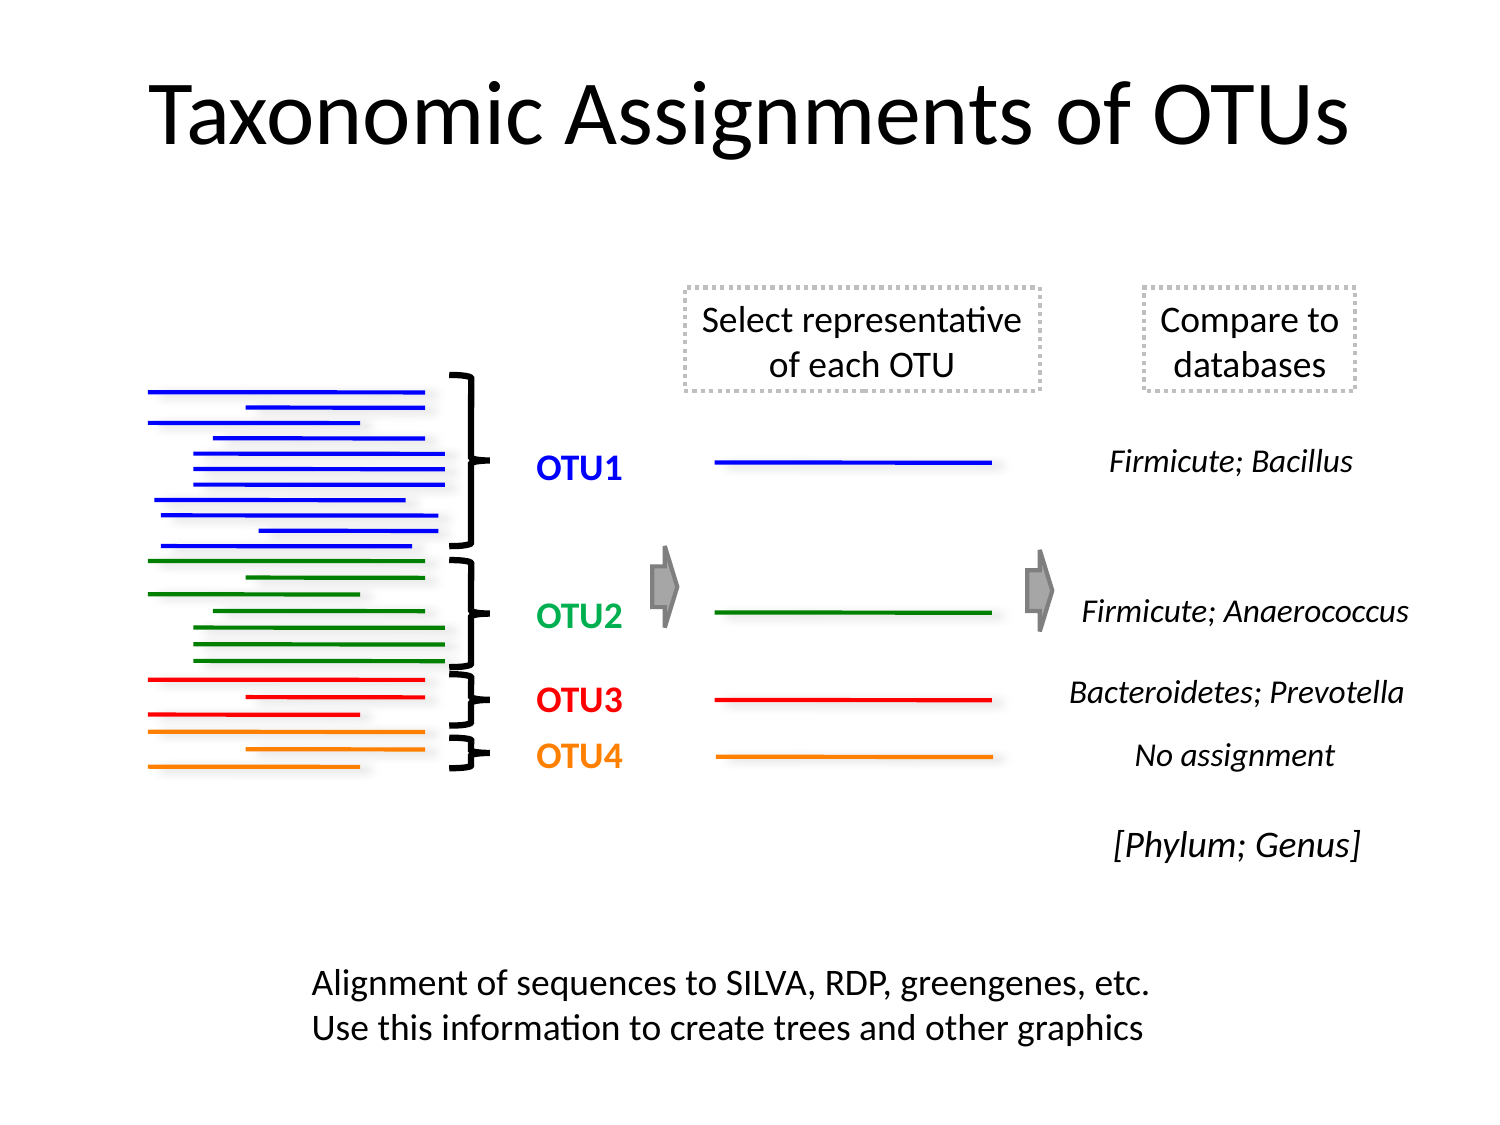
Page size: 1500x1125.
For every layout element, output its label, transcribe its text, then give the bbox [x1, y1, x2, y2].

text_box OTU4 [521, 723, 638, 784]
text_box [452, 674, 490, 726]
text_box Firmicute; Anaerococcus [1066, 581, 1425, 638]
text_box OTU1 [521, 435, 638, 496]
text_box Alignment of sequences to SILVA, RDP, greengenes, etc. Use this information to create trees and other graphics [296, 949, 1167, 1056]
text_box [452, 560, 490, 668]
text_box [452, 375, 490, 547]
text_box [452, 737, 490, 769]
text_box Taxonomic Assignments of OTUs [74, 45, 1425, 233]
text_box [652, 546, 678, 628]
text_box [684, 287, 1040, 392]
text_box OTU2 [521, 583, 638, 644]
text_box [1144, 287, 1356, 392]
text_box Firmicute; Bacillus [1094, 431, 1369, 487]
text_box [Phylum; Genus] [1030, 812, 1444, 873]
text_box OTU3 [521, 667, 638, 723]
text_box No assignment [1119, 724, 1351, 781]
text_box Bacteroidetes; Prevotella [1054, 662, 1421, 718]
text_box [1027, 549, 1053, 632]
